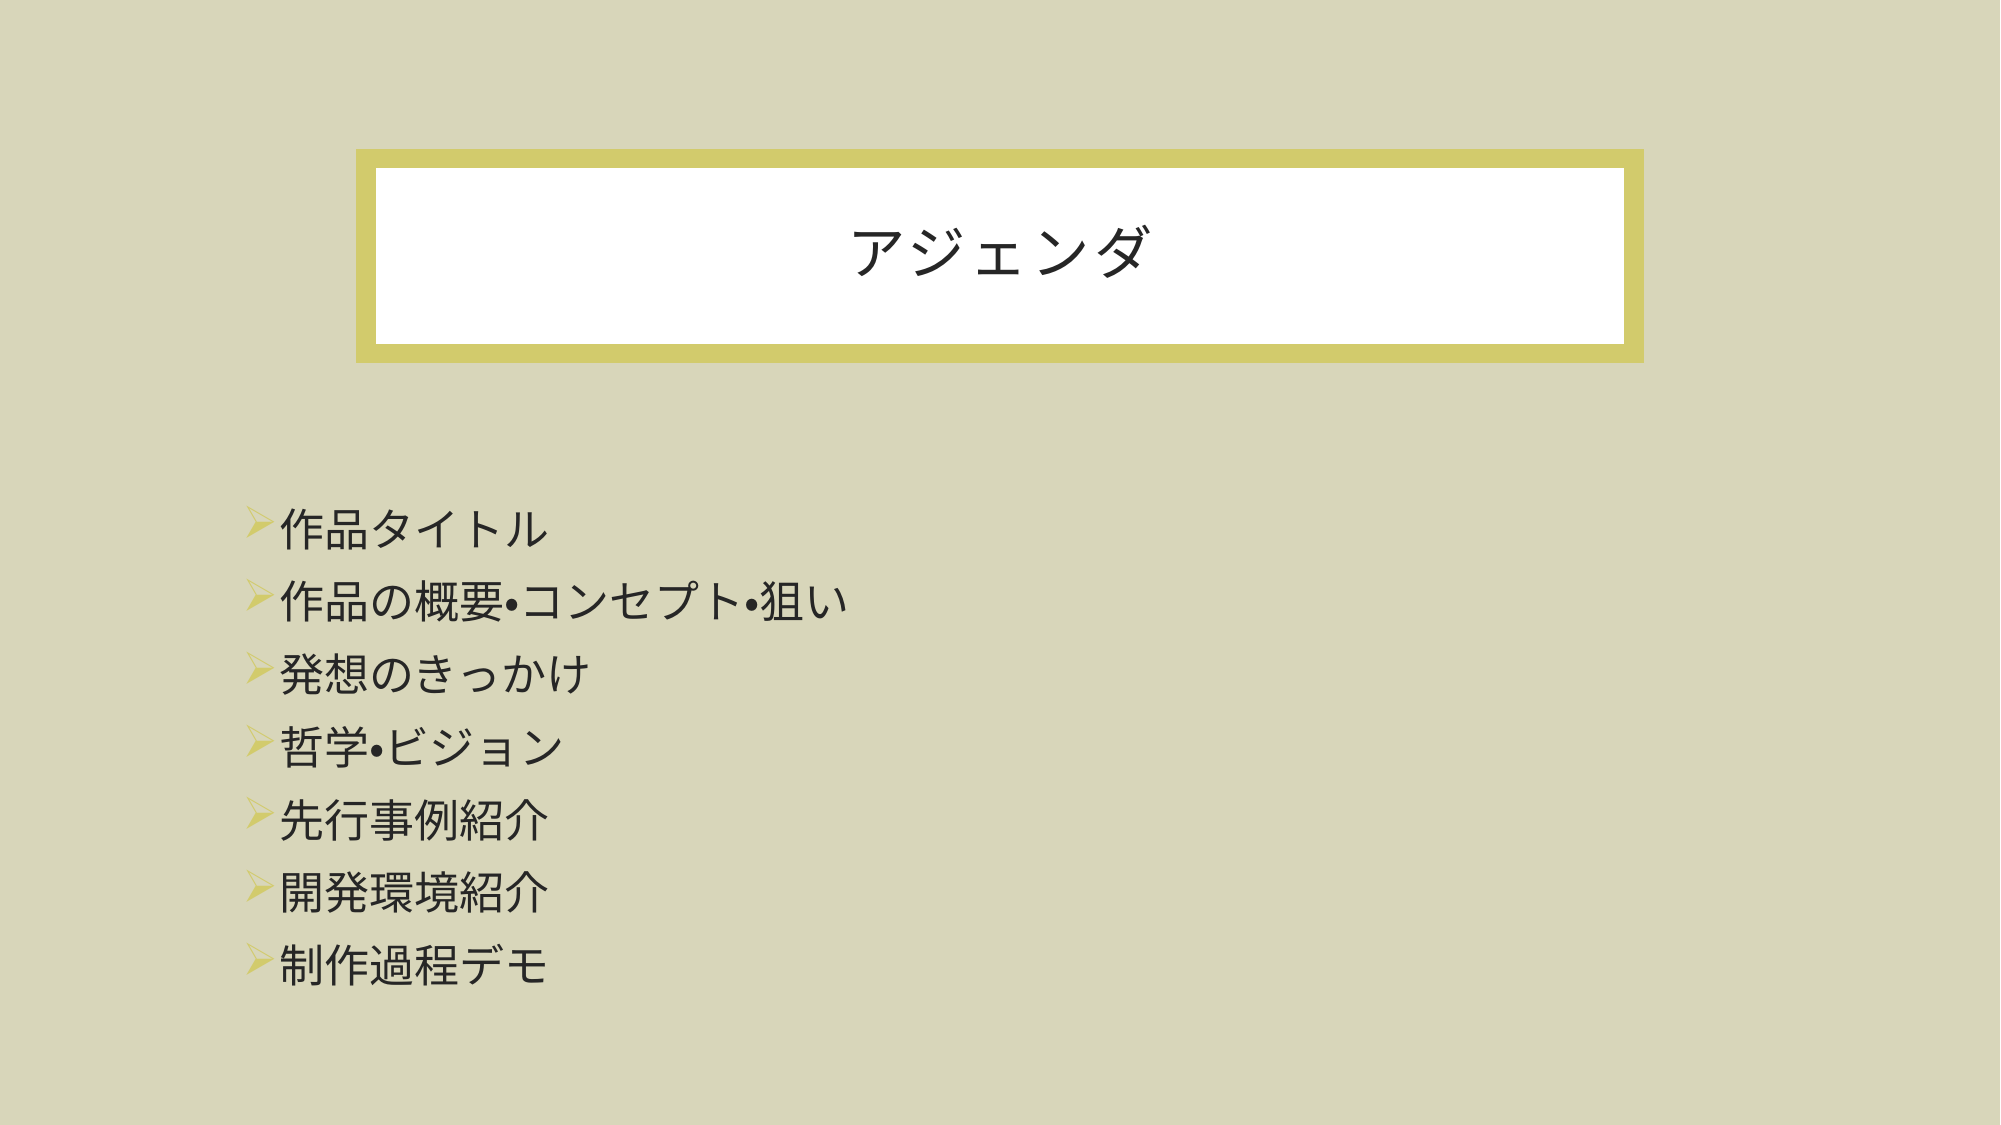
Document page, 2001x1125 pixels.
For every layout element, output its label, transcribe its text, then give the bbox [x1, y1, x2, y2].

title アジェンダ [363, 156, 1637, 356]
list 作品タイトル 作品の概要・コンセプト・狙い 発想のきっかけ 哲学・ビジョン 先行事例紹介 開発環境紹介 制作過程デモ [227, 493, 1871, 1003]
